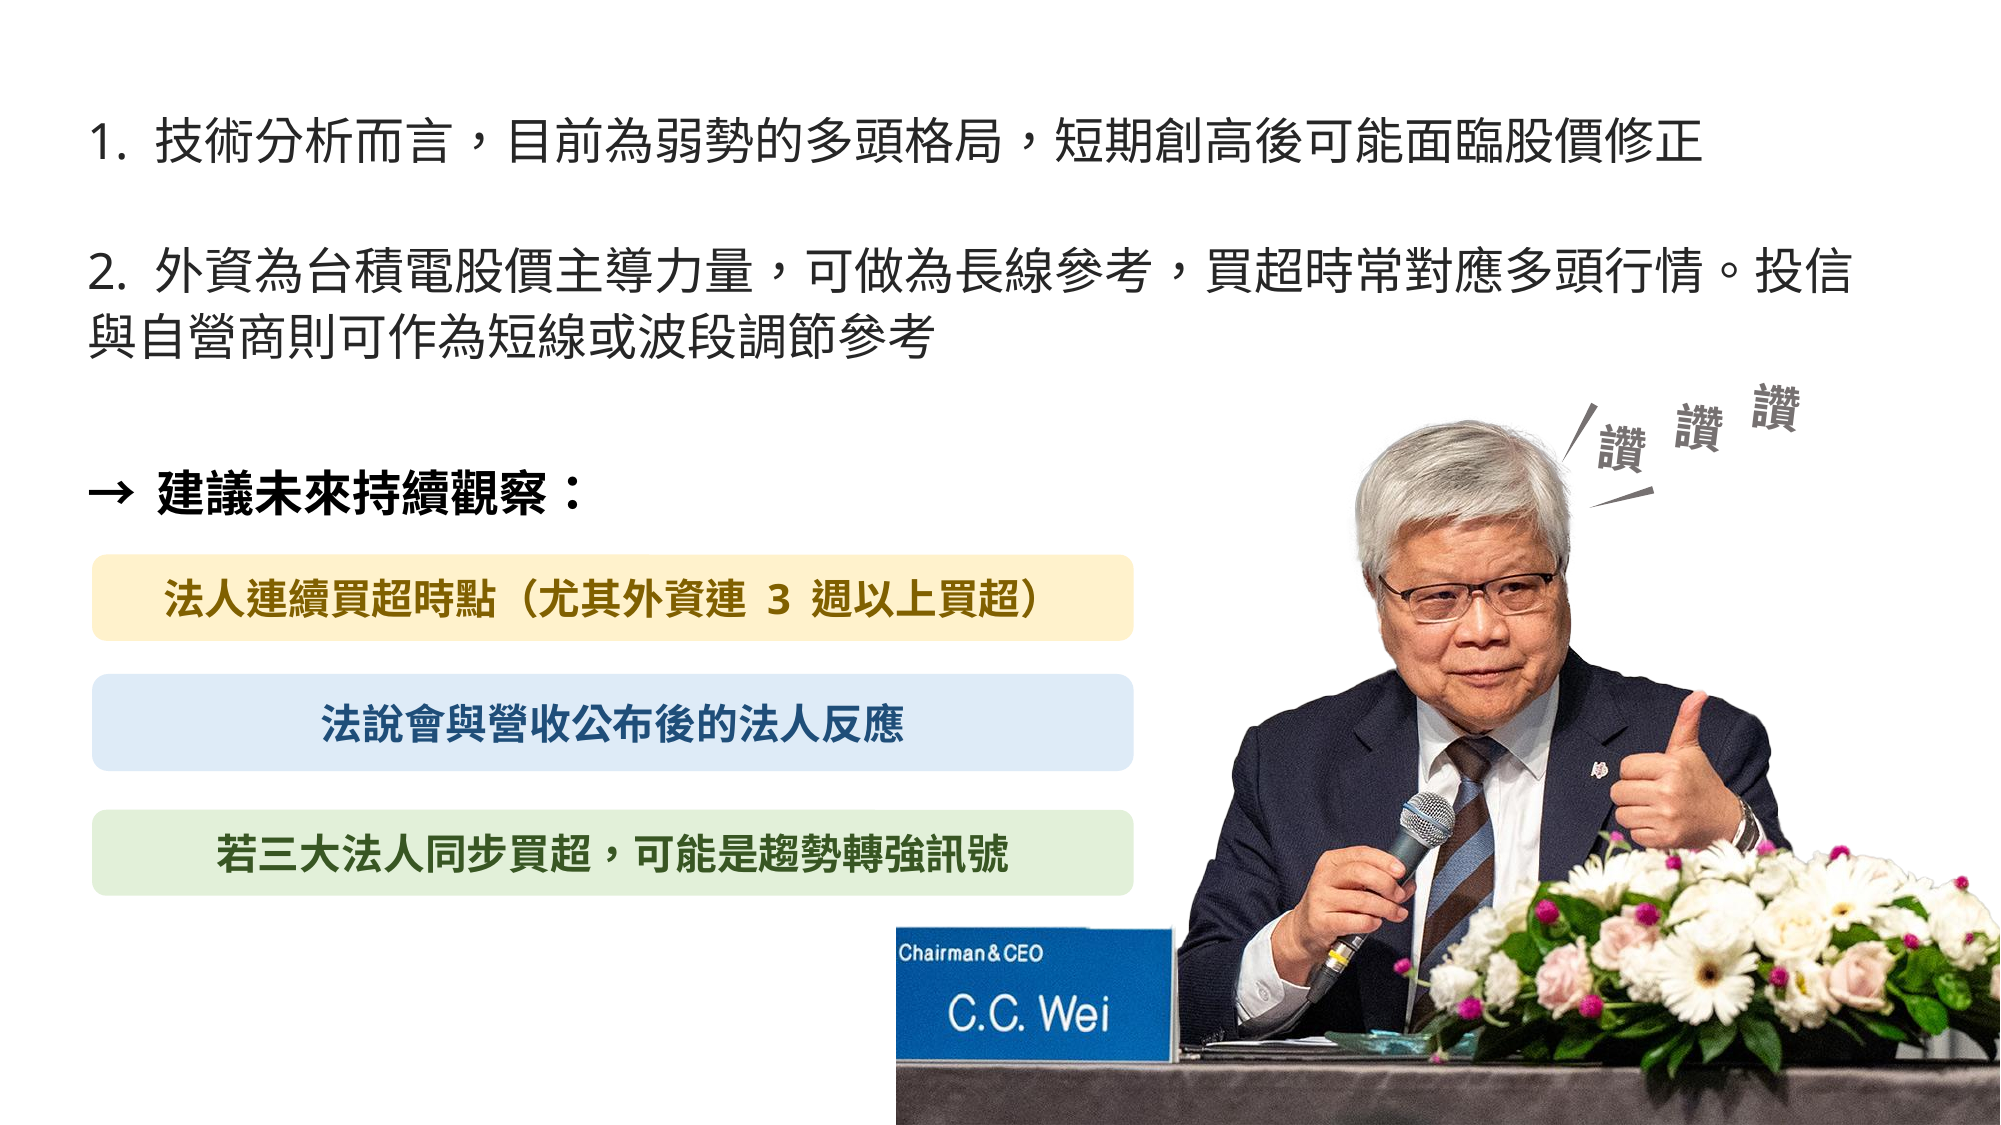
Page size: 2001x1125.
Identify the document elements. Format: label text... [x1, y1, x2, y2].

text_box 若三大法人同步買超，可能是趨勢轉強訊號 [90, 808, 896, 897]
text_box 1. 技術分析而言，目前為弱勢的多頭格局，短期創高後可能面臨股價修正 [72, 96, 1879, 157]
text_box 法人連續買超時點（尤其外資連 3 週以上買超） [90, 553, 896, 642]
picture [896, 297, 2000, 1125]
text_box 法說會與營收公布後的法人反應 [90, 672, 896, 773]
list → 建議未來持續觀察： [72, 455, 754, 530]
text_box 2. 外資為台積電股價主導力量，可做為長線參考，買超時常對應多頭行情。投信與自營商則可作為短線或波段調節參考 [72, 226, 1879, 287]
